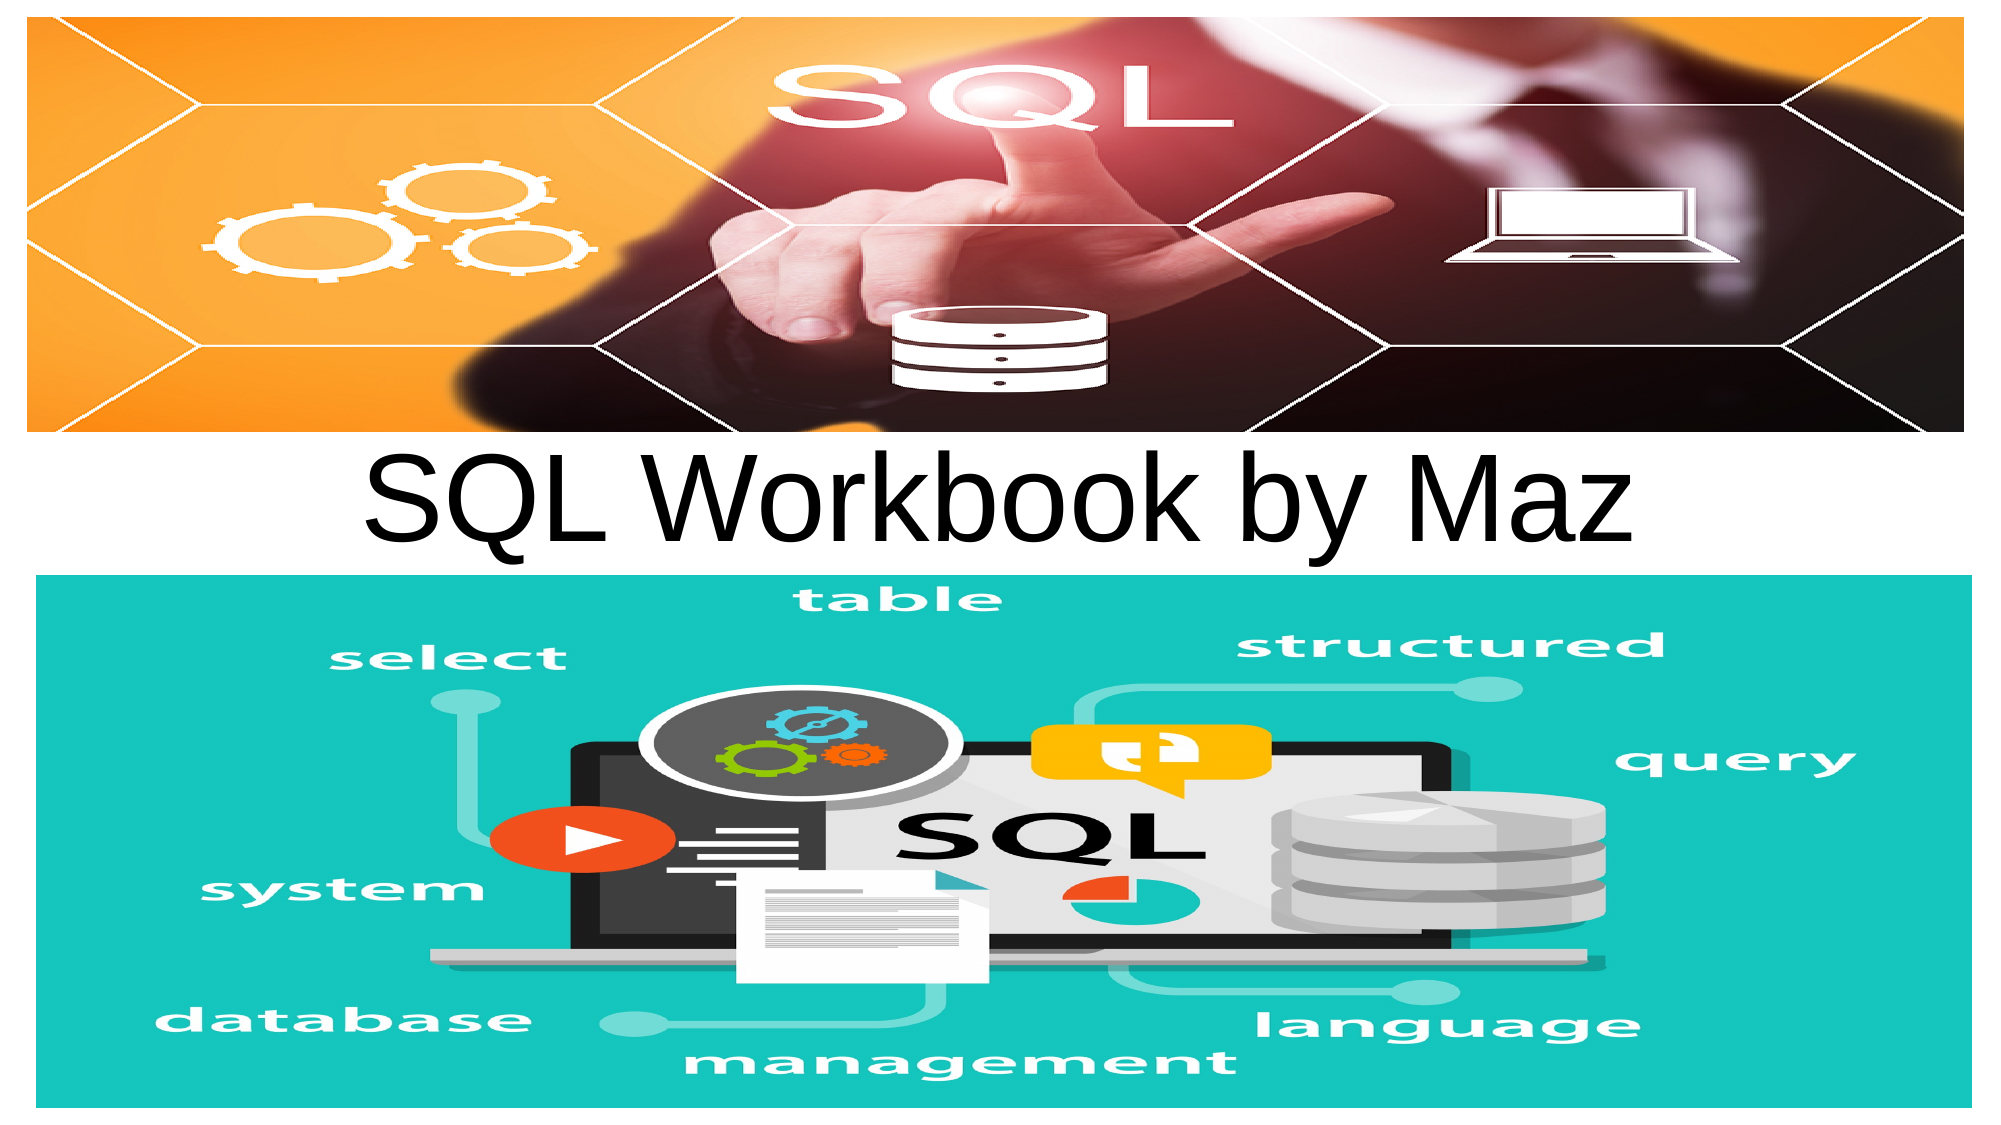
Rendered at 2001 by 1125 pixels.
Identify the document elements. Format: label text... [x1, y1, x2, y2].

title SQL Workbook by Maz [249, 432, 1750, 575]
picture [35, 575, 1973, 1108]
picture [27, 17, 1964, 432]
